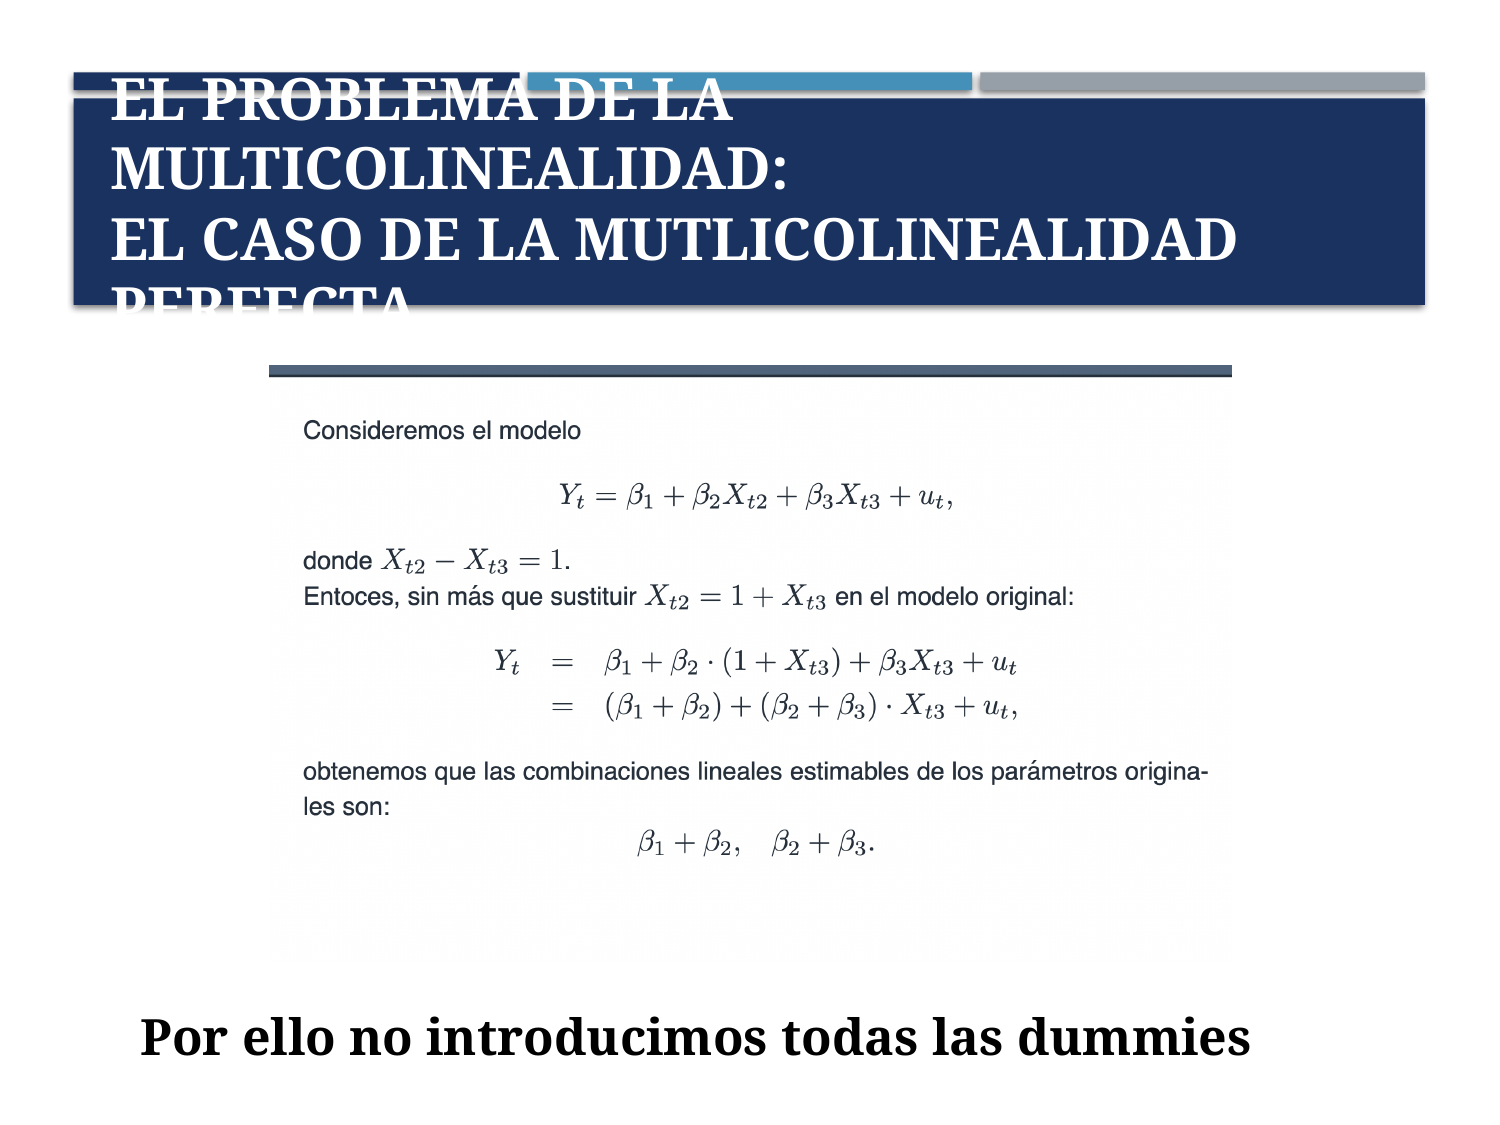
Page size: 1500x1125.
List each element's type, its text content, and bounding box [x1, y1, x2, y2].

text_box Por ello no introducimos todas las dummies [125, 998, 1280, 1073]
title El problema de la multicolinealidad: El caso de la mutlicolinealidad perfecta [95, 112, 1406, 291]
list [269, 364, 1233, 962]
